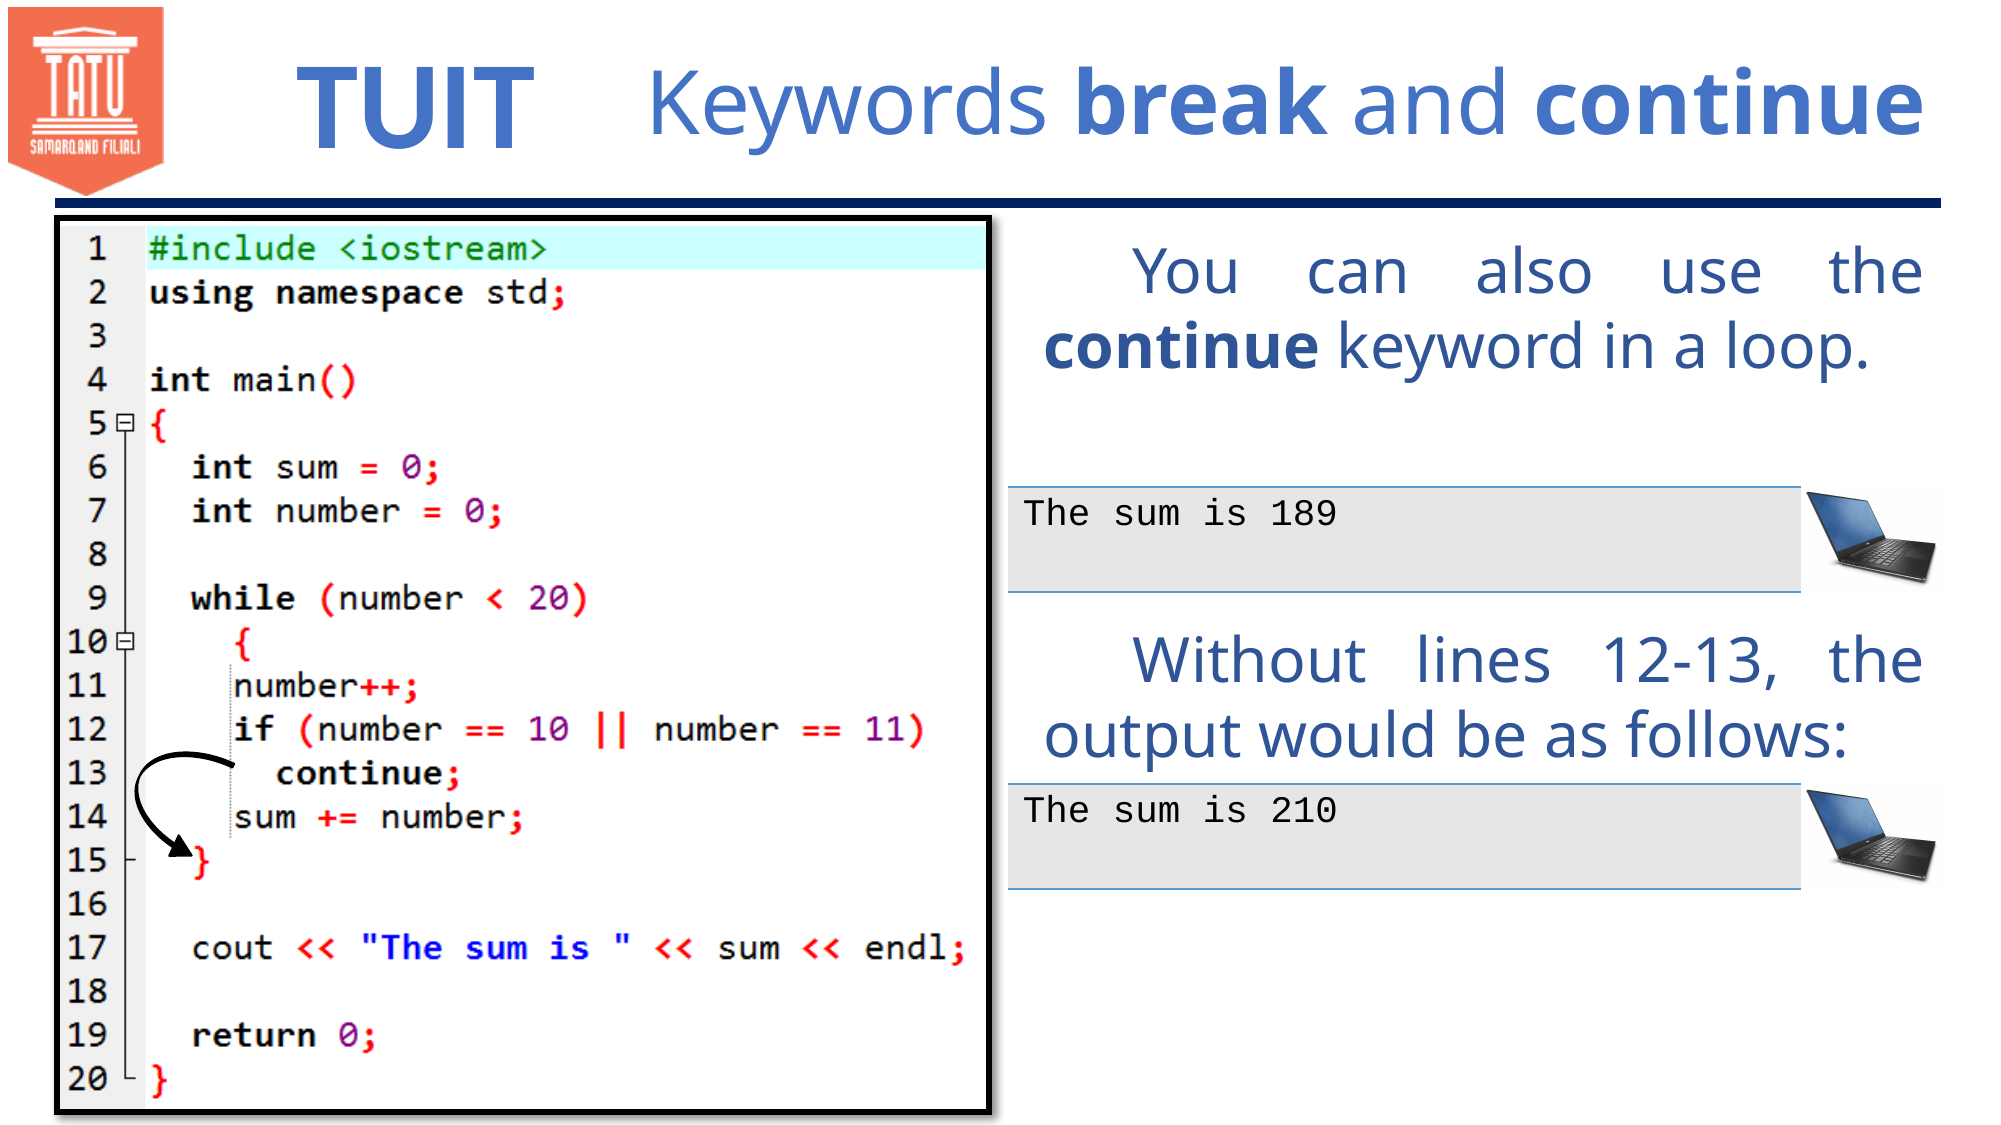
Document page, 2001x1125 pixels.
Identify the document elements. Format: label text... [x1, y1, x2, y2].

picture [8, 7, 164, 196]
text_box Keywords break and continue [607, 48, 1942, 162]
picture [1801, 784, 1942, 890]
picture [1801, 486, 1942, 592]
table_header The sum is 210 [1008, 785, 1801, 888]
text_box You can also use the continue keyword in a loop. [1028, 223, 1941, 429]
text_box Without lines 12-13, the output would be as follows: [1028, 612, 1942, 784]
text_box TUIT [281, 39, 571, 162]
table_header The sum is 189 [1008, 488, 1801, 591]
picture [59, 220, 987, 1110]
